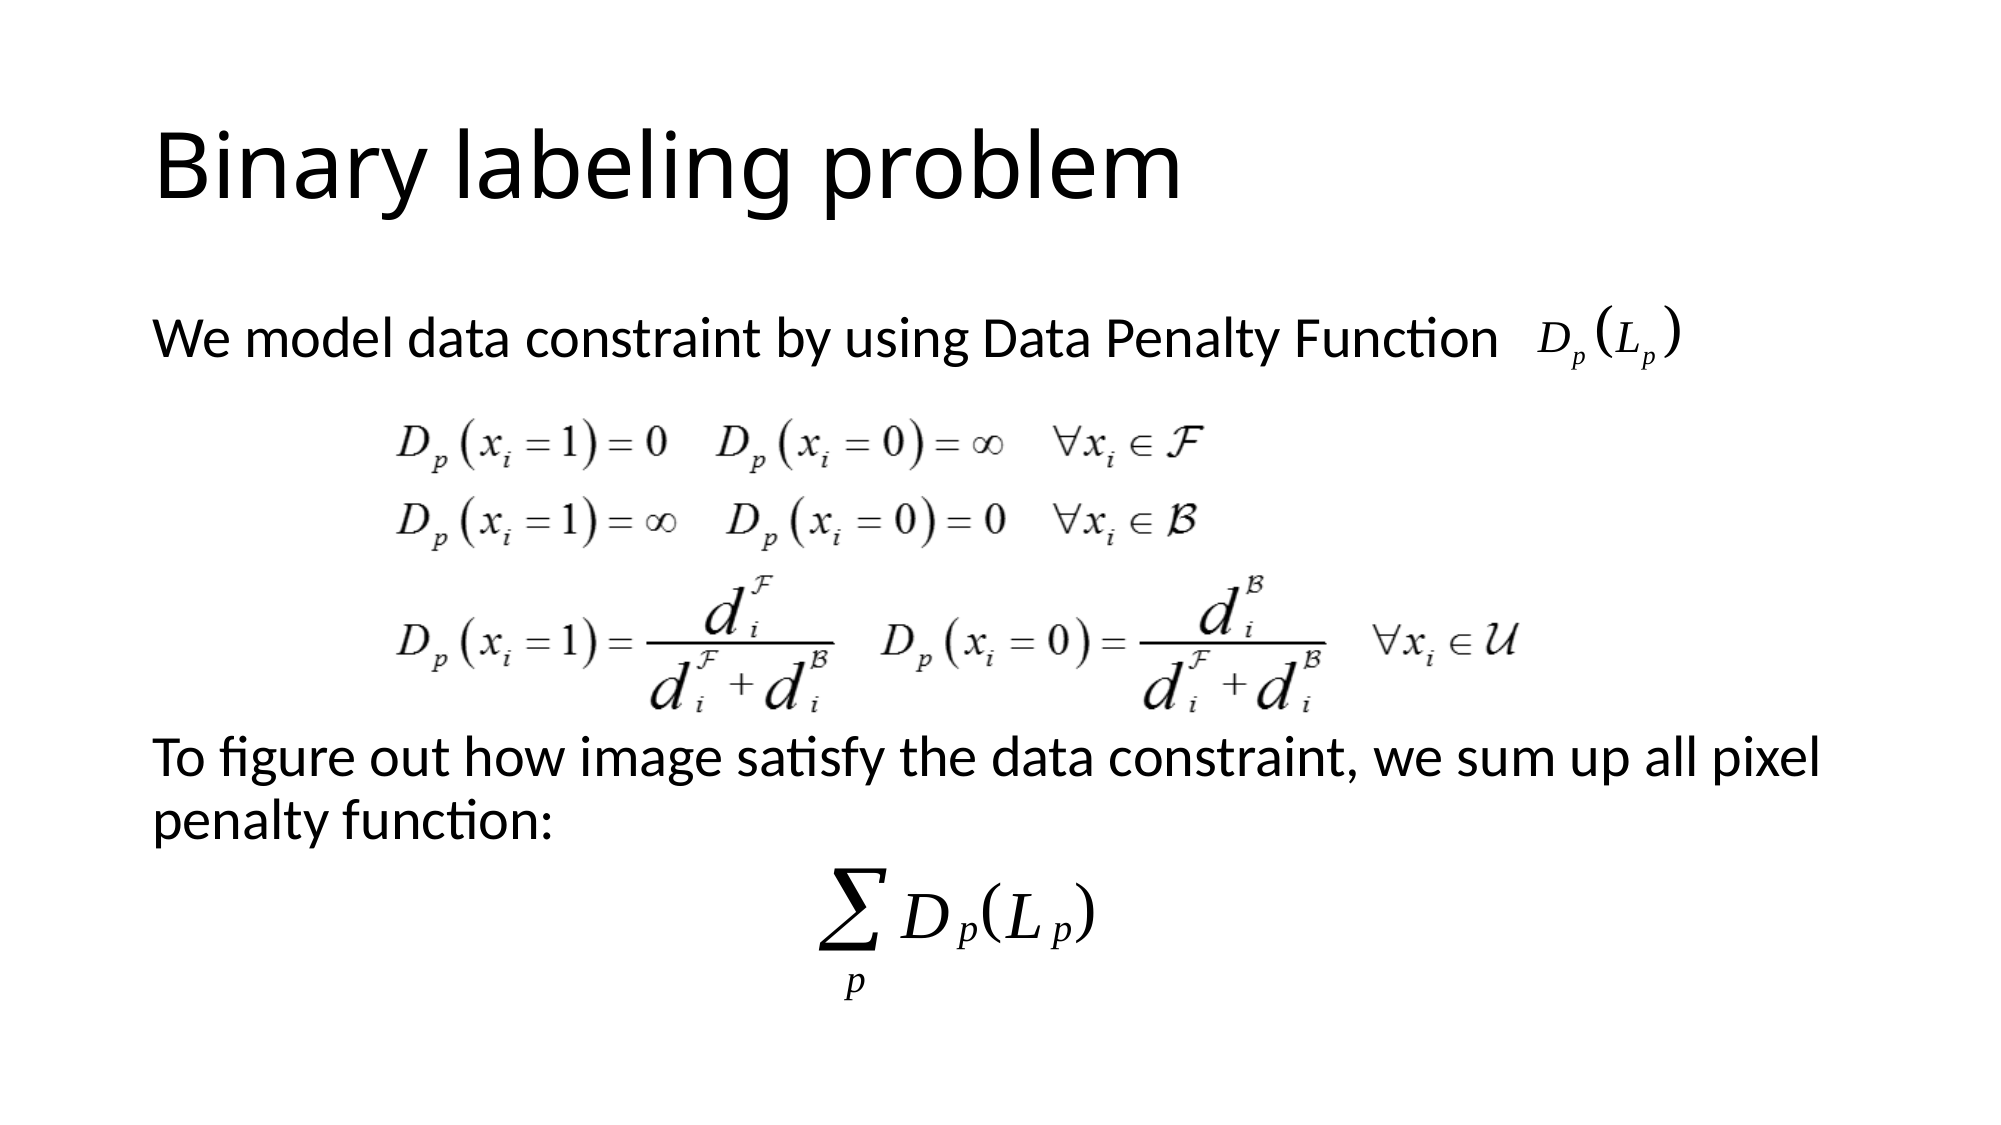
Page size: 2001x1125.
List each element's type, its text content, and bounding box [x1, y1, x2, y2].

list We model data constraint by using Data Penalty Function To figure out how image satisfy the data constraint, we sum up all pixel penalty function: [137, 299, 1863, 1014]
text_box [1529, 299, 1685, 383]
picture [389, 410, 1530, 722]
title Binary labeling problem [137, 59, 1863, 278]
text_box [808, 856, 1111, 1014]
